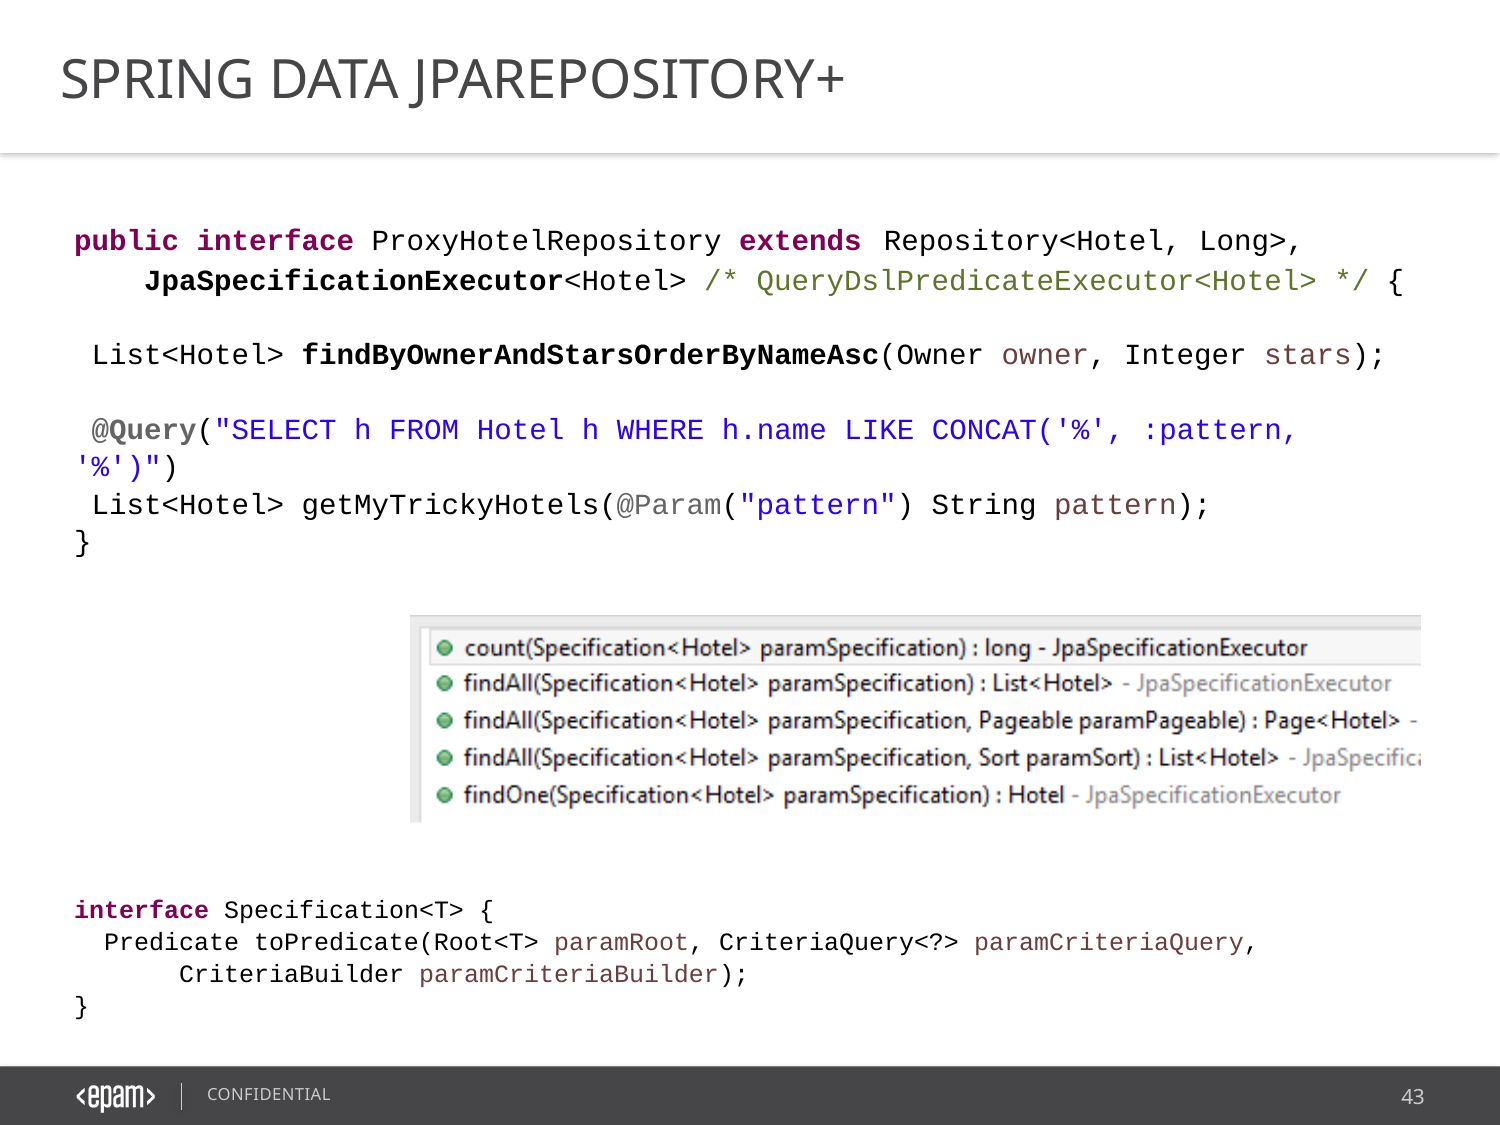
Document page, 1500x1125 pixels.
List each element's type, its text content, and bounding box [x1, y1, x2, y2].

list SPRING DATA JPAREPOSITORY+ [0, 0, 1500, 153]
picture [410, 615, 1421, 825]
picture [76, 1085, 155, 1113]
list public interface ProxyHotelRepository extends Repository<Hotel, Long>, JpaSpecificationExecutor<Hotel> /* QueryDslPredicateExecutor<Hotel> */ { List<Hotel> findByOwnerAndStarsOrderByNameAsc(Owner owner, Integer stars); @Query("SELECT h FROM Hotel h WHERE h.name LIKE CONCAT('%', :pattern, '%')") List<Hotel> getMyTrickyHotels(@Param("pattern") String pattern); } interface Specification<T> { Predicate toPredicate(Root<T> paramRoot, CriteriaQuery<?> paramCriteriaQuery, CriteriaBuilder paramCriteriaBuilder); } [59, 202, 1434, 987]
